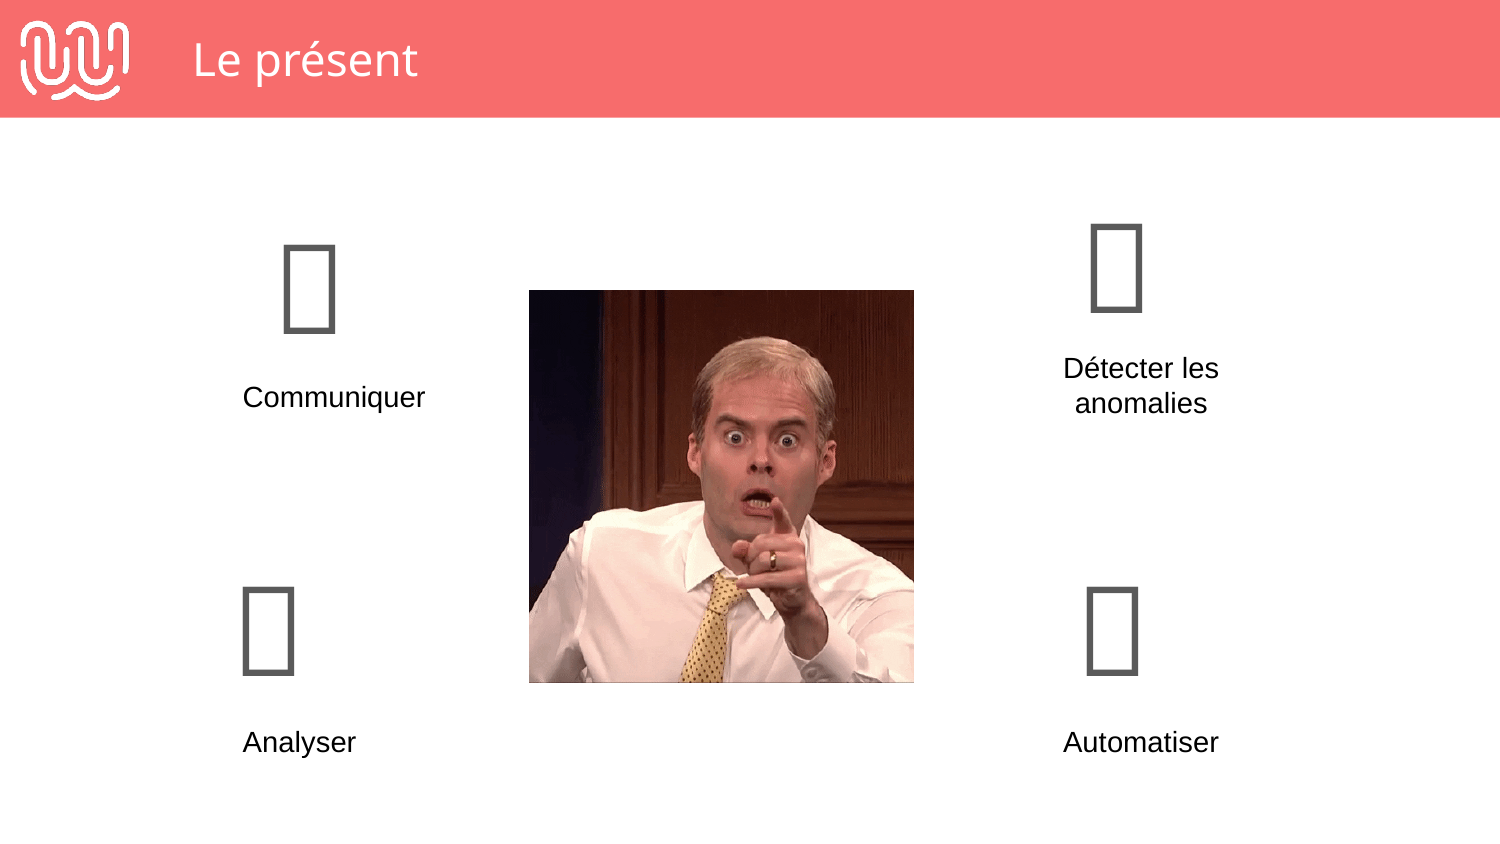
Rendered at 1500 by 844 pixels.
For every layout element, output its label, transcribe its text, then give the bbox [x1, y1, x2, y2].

text_box Détecter les anomalies [1015, 347, 1268, 422]
picture [529, 290, 914, 683]
text_box Communiquer [208, 369, 461, 422]
text_box Automatiser [1015, 703, 1268, 778]
picture [20, 20, 134, 101]
title Le présent [192, 0, 768, 118]
text_box Analyser [173, 714, 426, 767]
text_box 👀 [1064, 173, 1219, 337]
text_box 💬 [257, 194, 412, 358]
text_box 🤖 [1060, 536, 1222, 703]
text_box 🧐 [216, 536, 383, 700]
